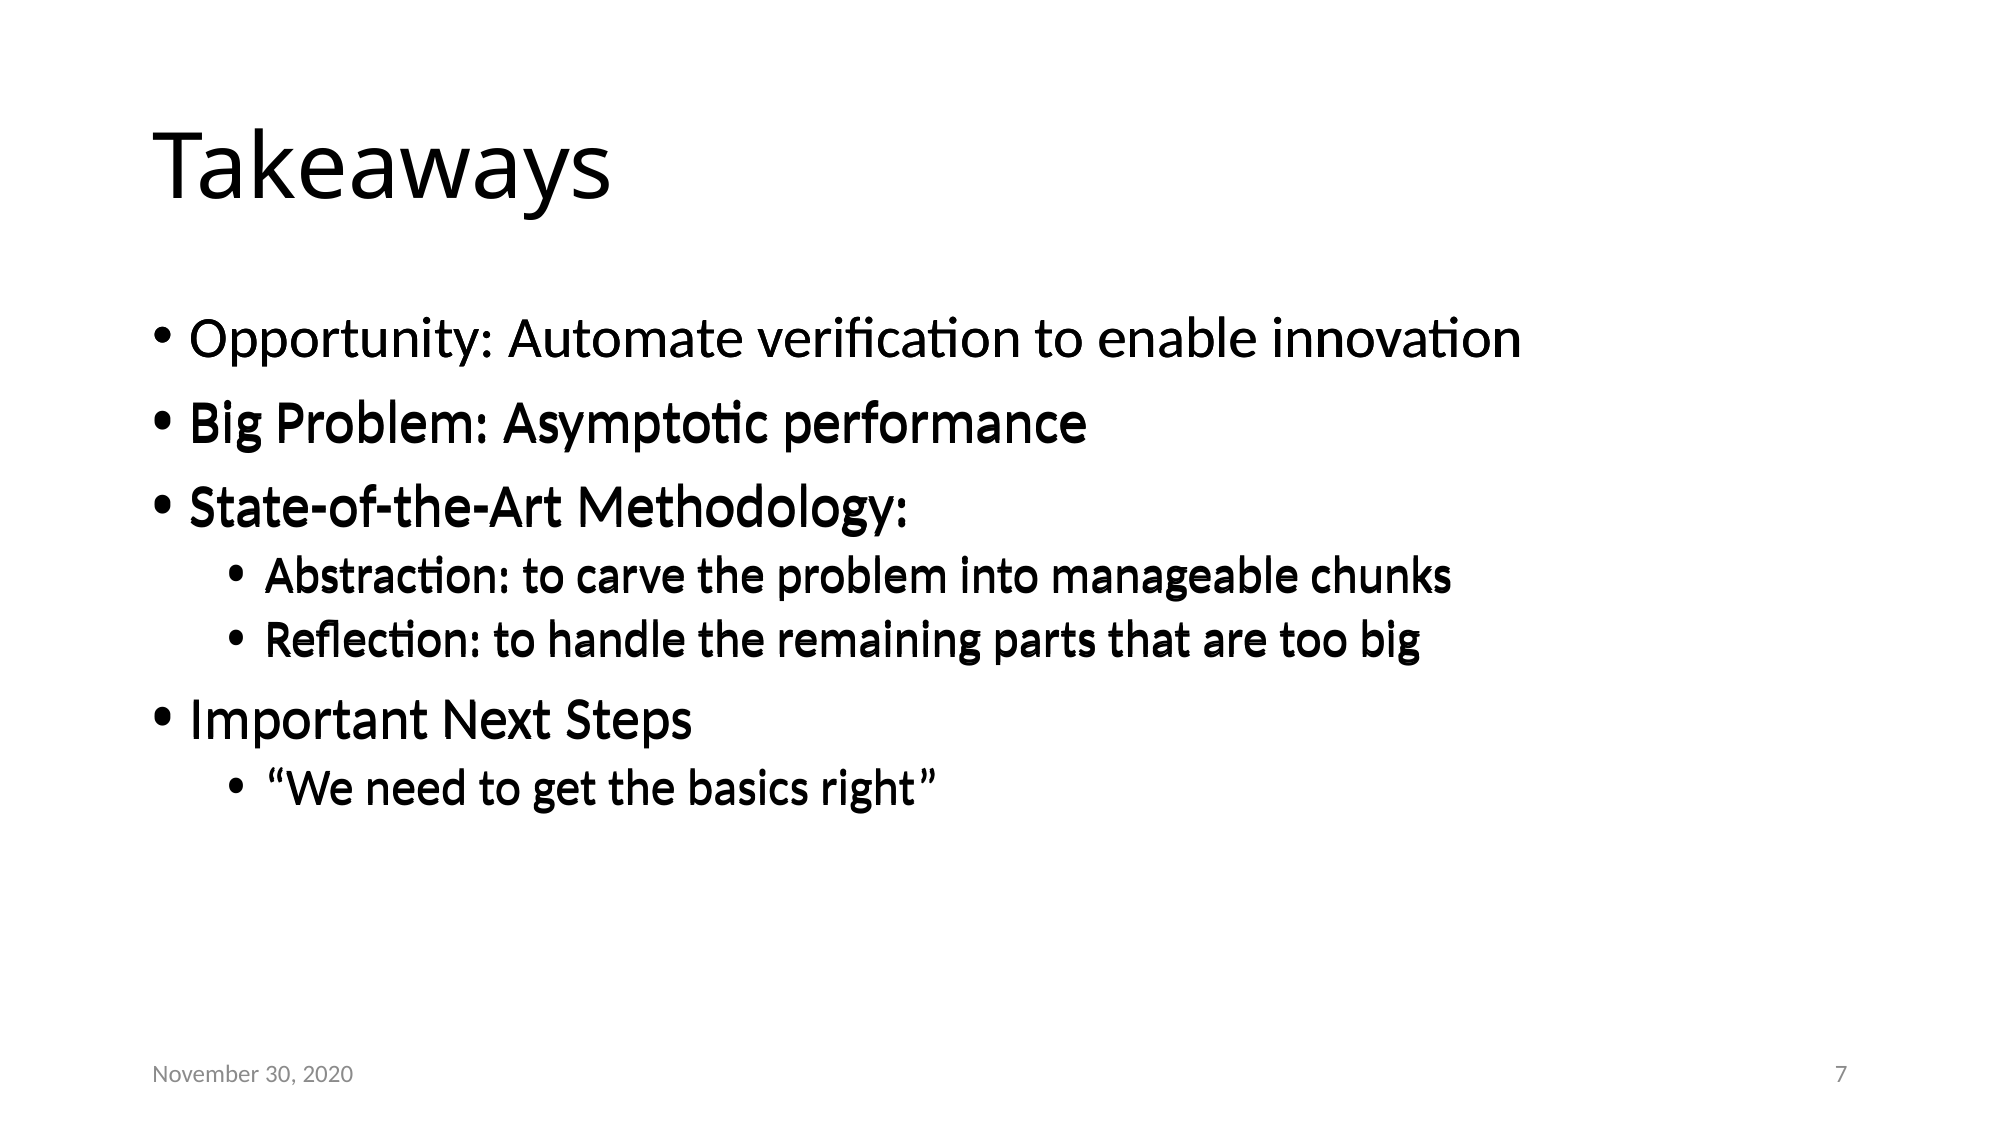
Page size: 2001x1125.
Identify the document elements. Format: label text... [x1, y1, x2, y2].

text_box Big Problem: Asymptotic performance [137, 385, 1863, 469]
text_box State-of-the-Art Methodology: Abstraction: to carve the problem into manageable chunks Reflection: to handle the remaining parts that are too big Important Next Steps “We need to get the basics right” [137, 469, 1863, 1125]
title Takeaways [137, 59, 1863, 278]
text_box Opportunity: Automate verification to enable innovation [137, 299, 1863, 385]
